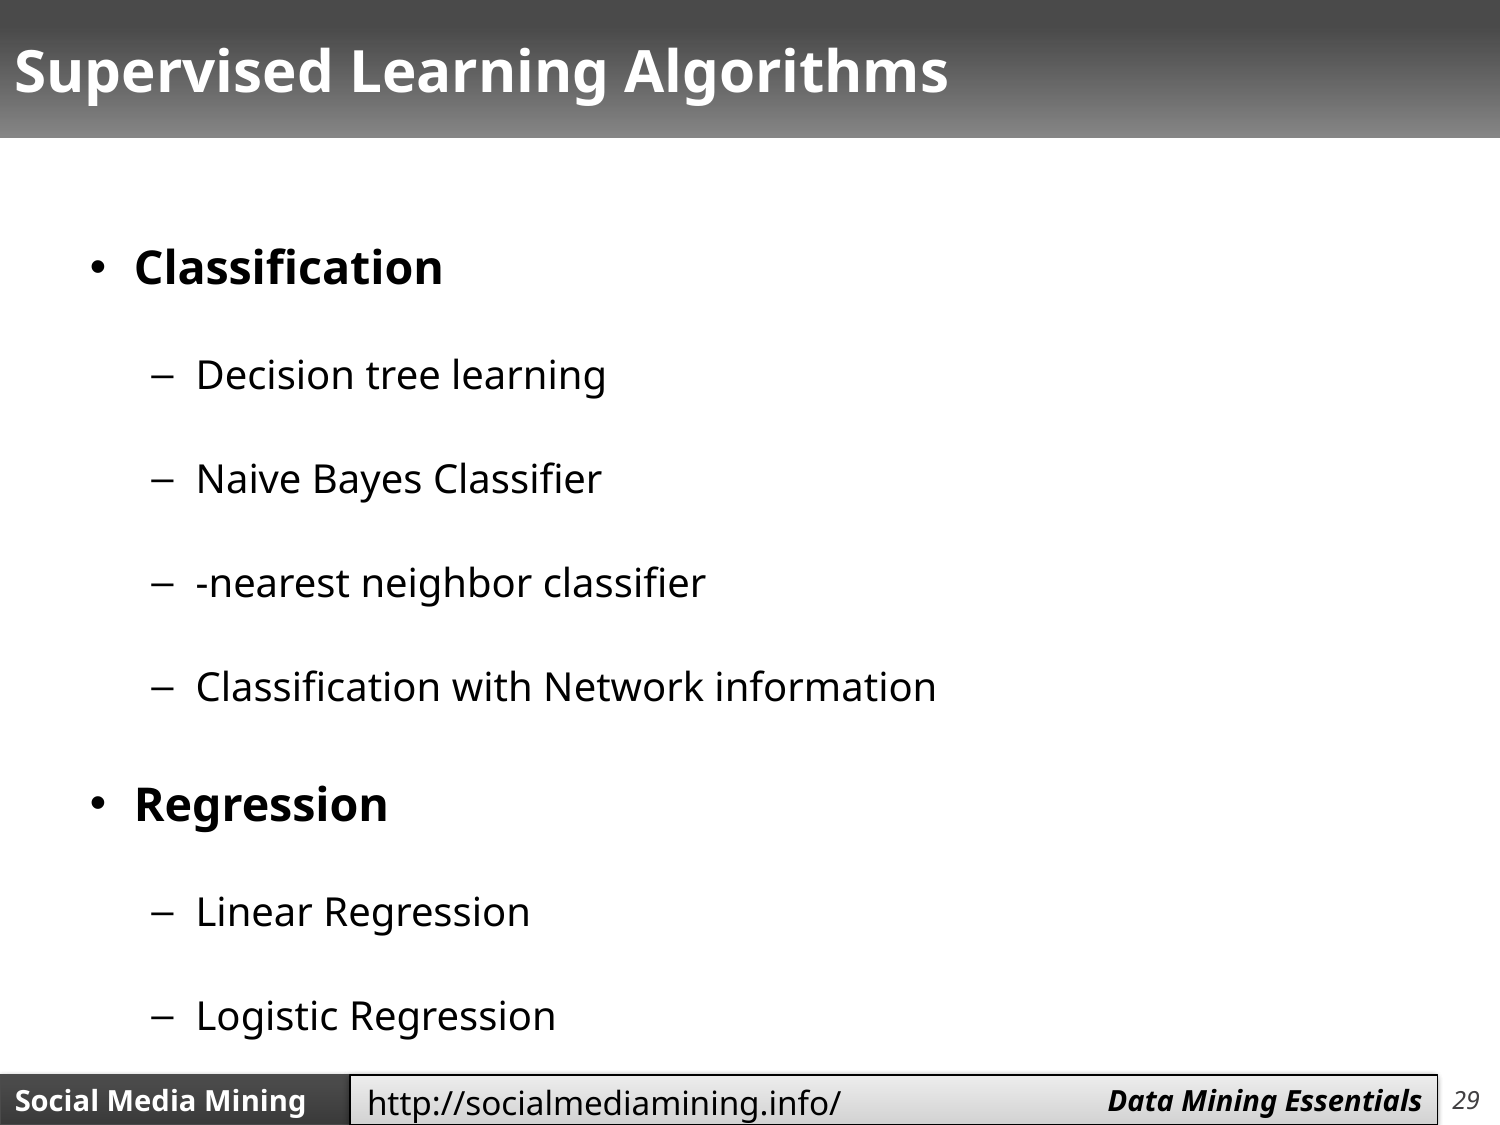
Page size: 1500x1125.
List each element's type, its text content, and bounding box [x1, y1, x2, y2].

title Supervised Learning Algorithms [0, 0, 1500, 138]
